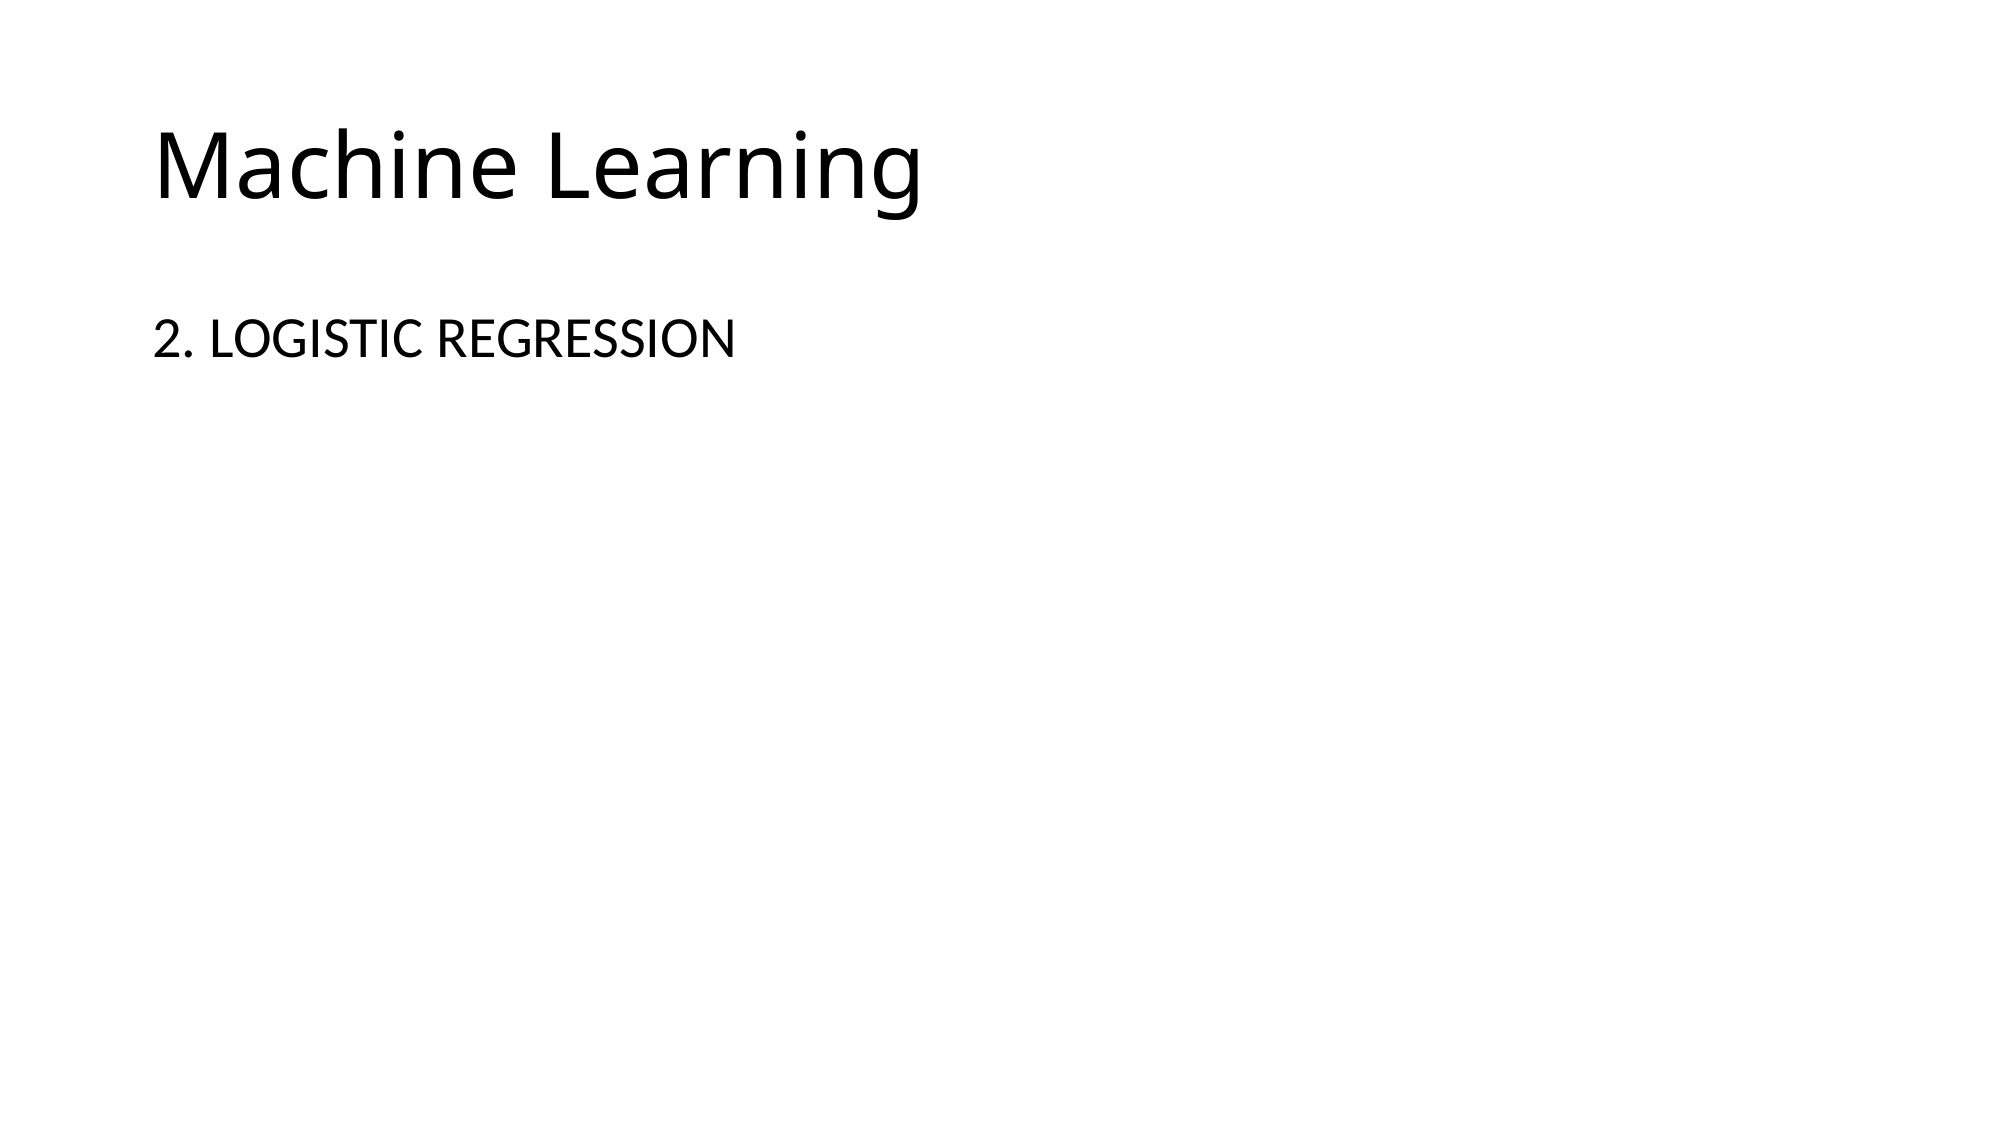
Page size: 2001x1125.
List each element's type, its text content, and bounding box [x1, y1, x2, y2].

title Machine Learning [137, 59, 1863, 278]
list 2. LOGISTIC REGRESSION [137, 299, 1863, 1014]
